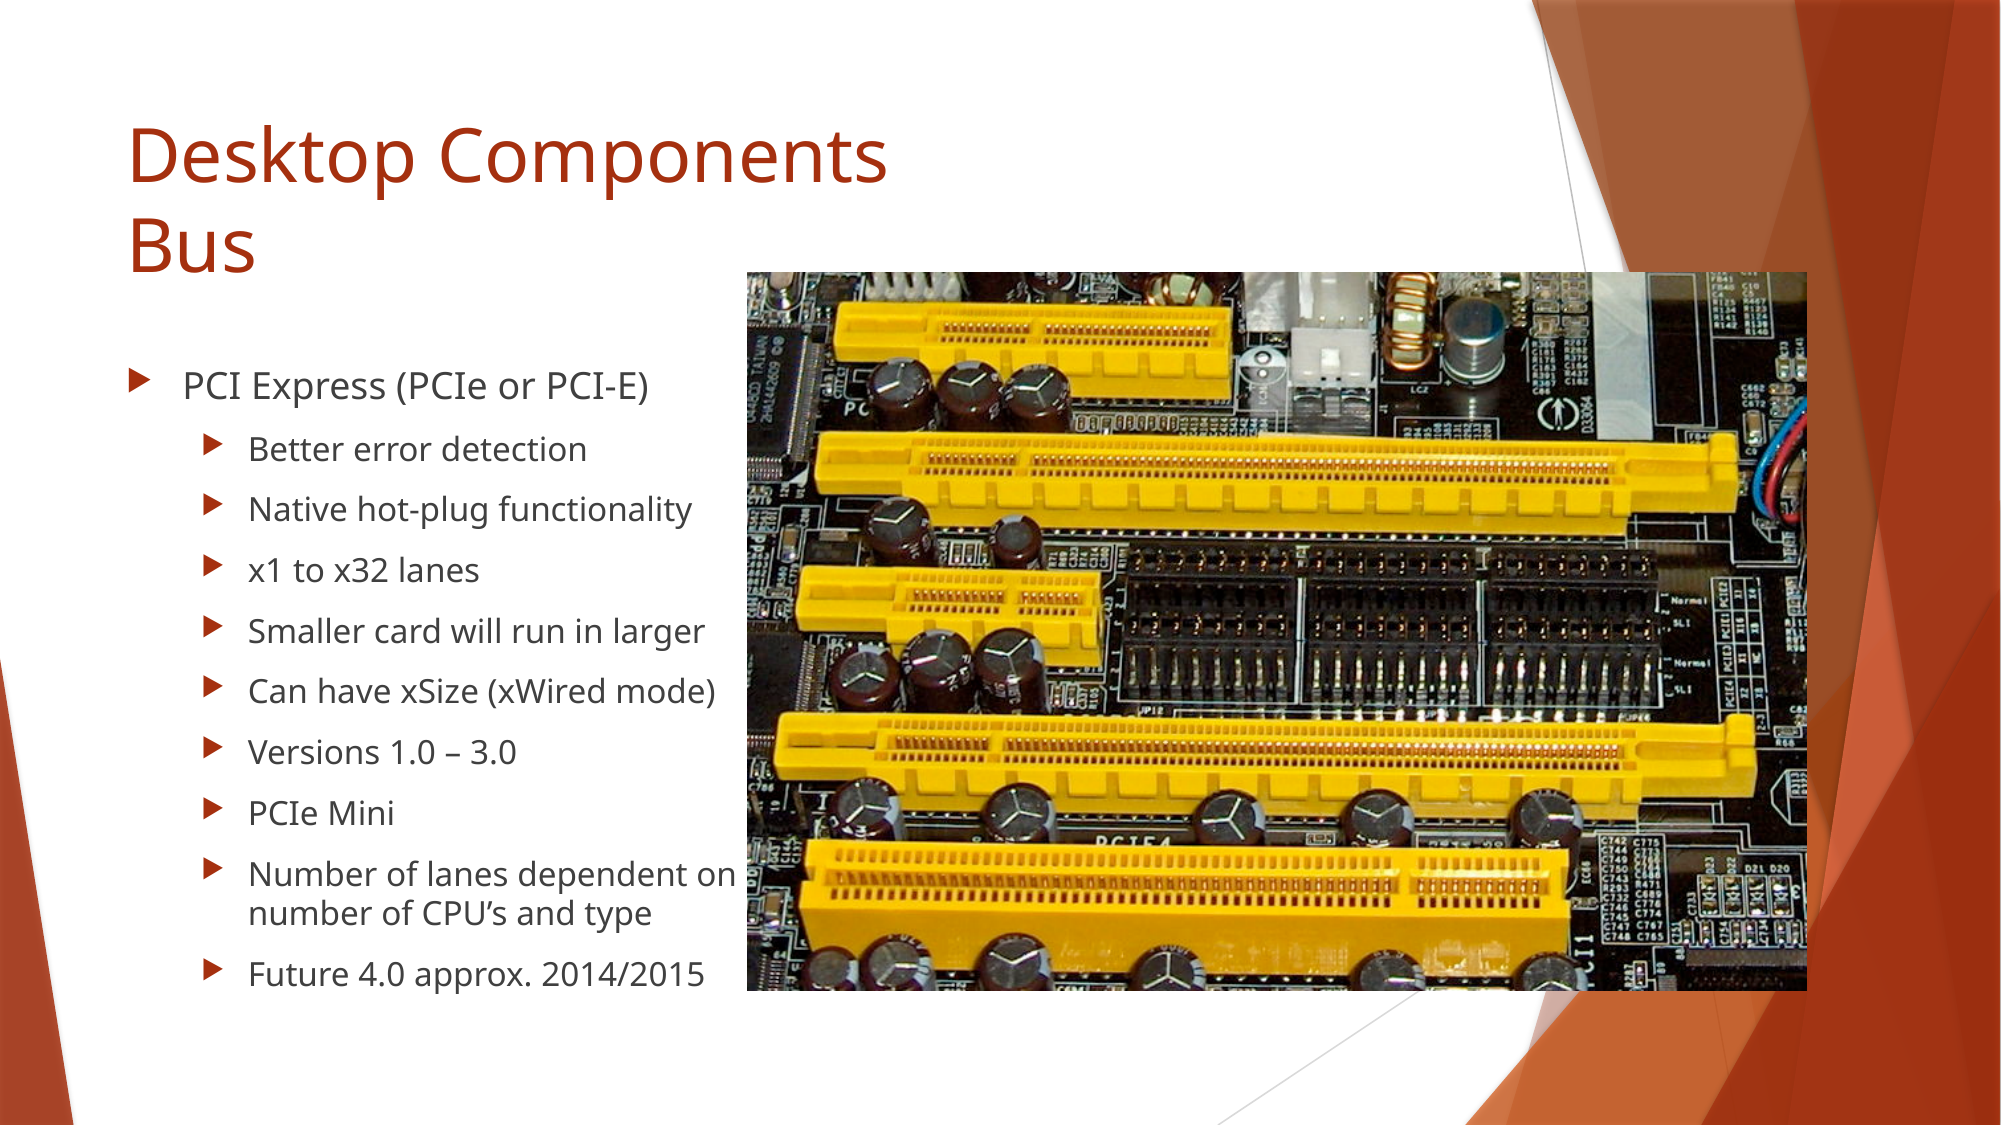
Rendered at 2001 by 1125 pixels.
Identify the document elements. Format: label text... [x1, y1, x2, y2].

title Desktop Components Bus [111, 99, 1522, 317]
list PCI Express (PCIe or PCI-E) Better error detection Native hot-plug functionality x1 to x32 lanes Smaller card will run in larger Can have xSize (xWired mode) Versions 1.0 – 3.0 PCIe Mini Number of lanes dependent on number of CPU’s and type Future 4.0 approx. 2014/2015 [111, 354, 794, 1089]
picture [1760, 454, 1768, 467]
picture [747, 272, 1807, 992]
